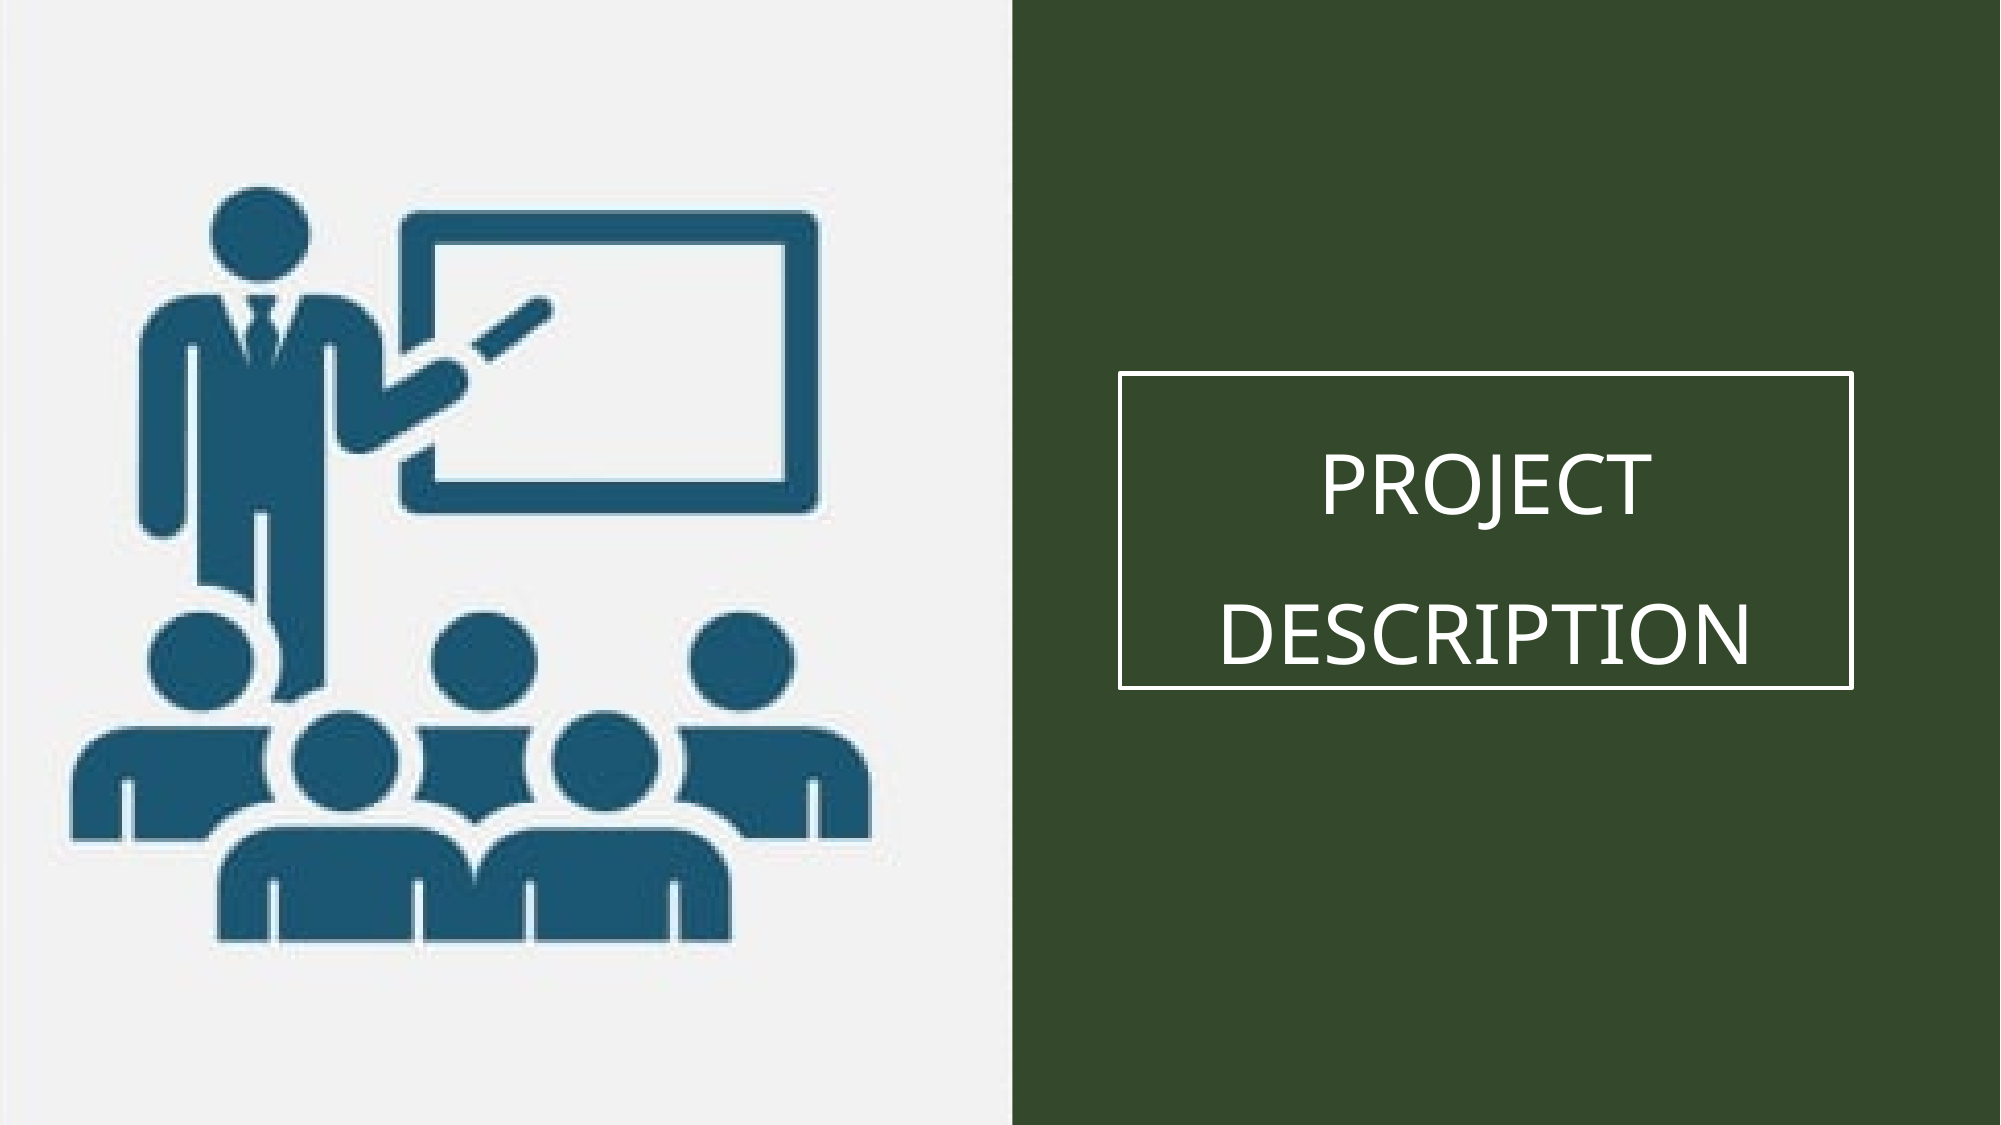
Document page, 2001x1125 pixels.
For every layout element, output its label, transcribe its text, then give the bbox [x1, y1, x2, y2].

picture [0, 0, 1013, 1125]
text_box PROJECT DESCRIPTION [1119, 373, 1852, 689]
